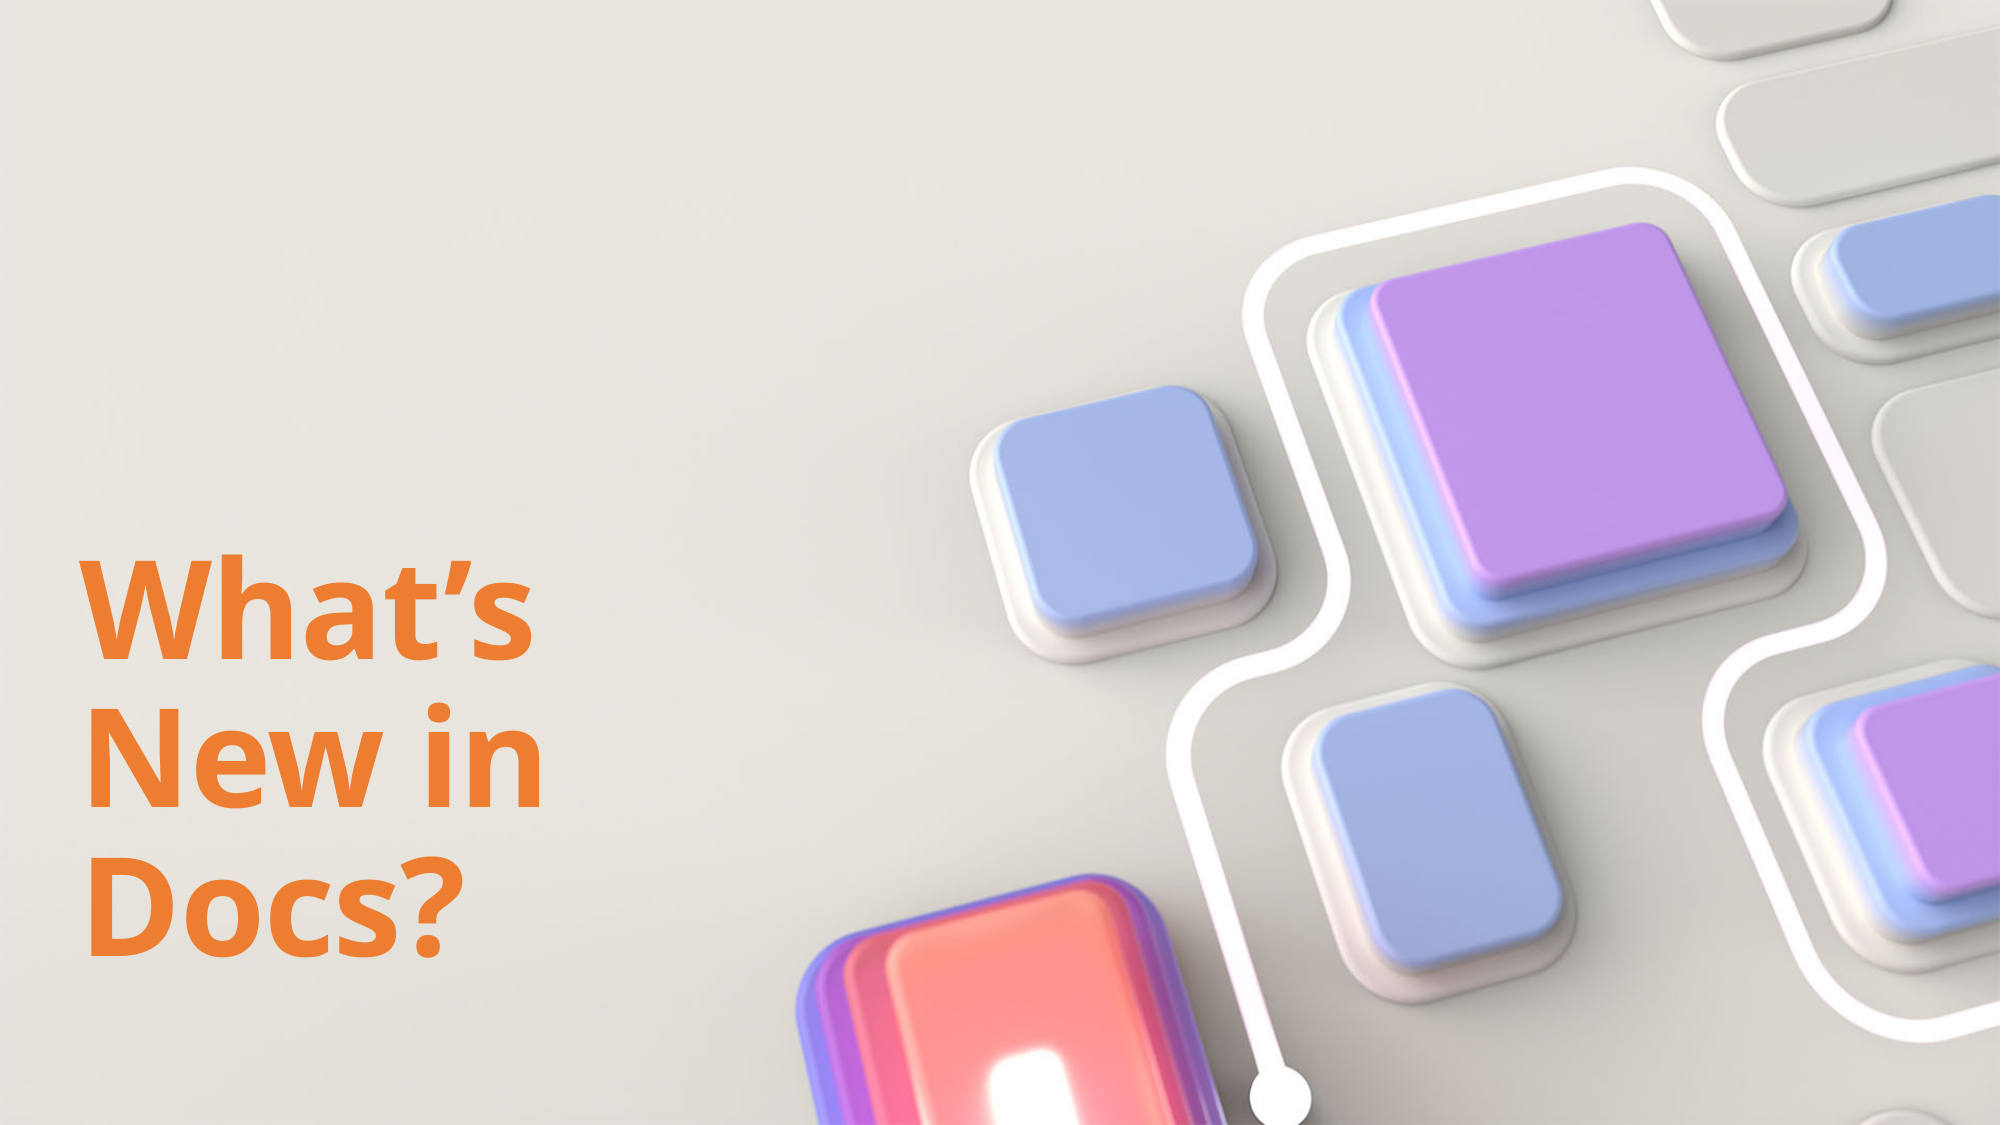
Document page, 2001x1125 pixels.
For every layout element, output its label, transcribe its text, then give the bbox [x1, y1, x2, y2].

picture [0, 0, 2000, 1125]
title What’s New in Docs? [79, 686, 863, 986]
